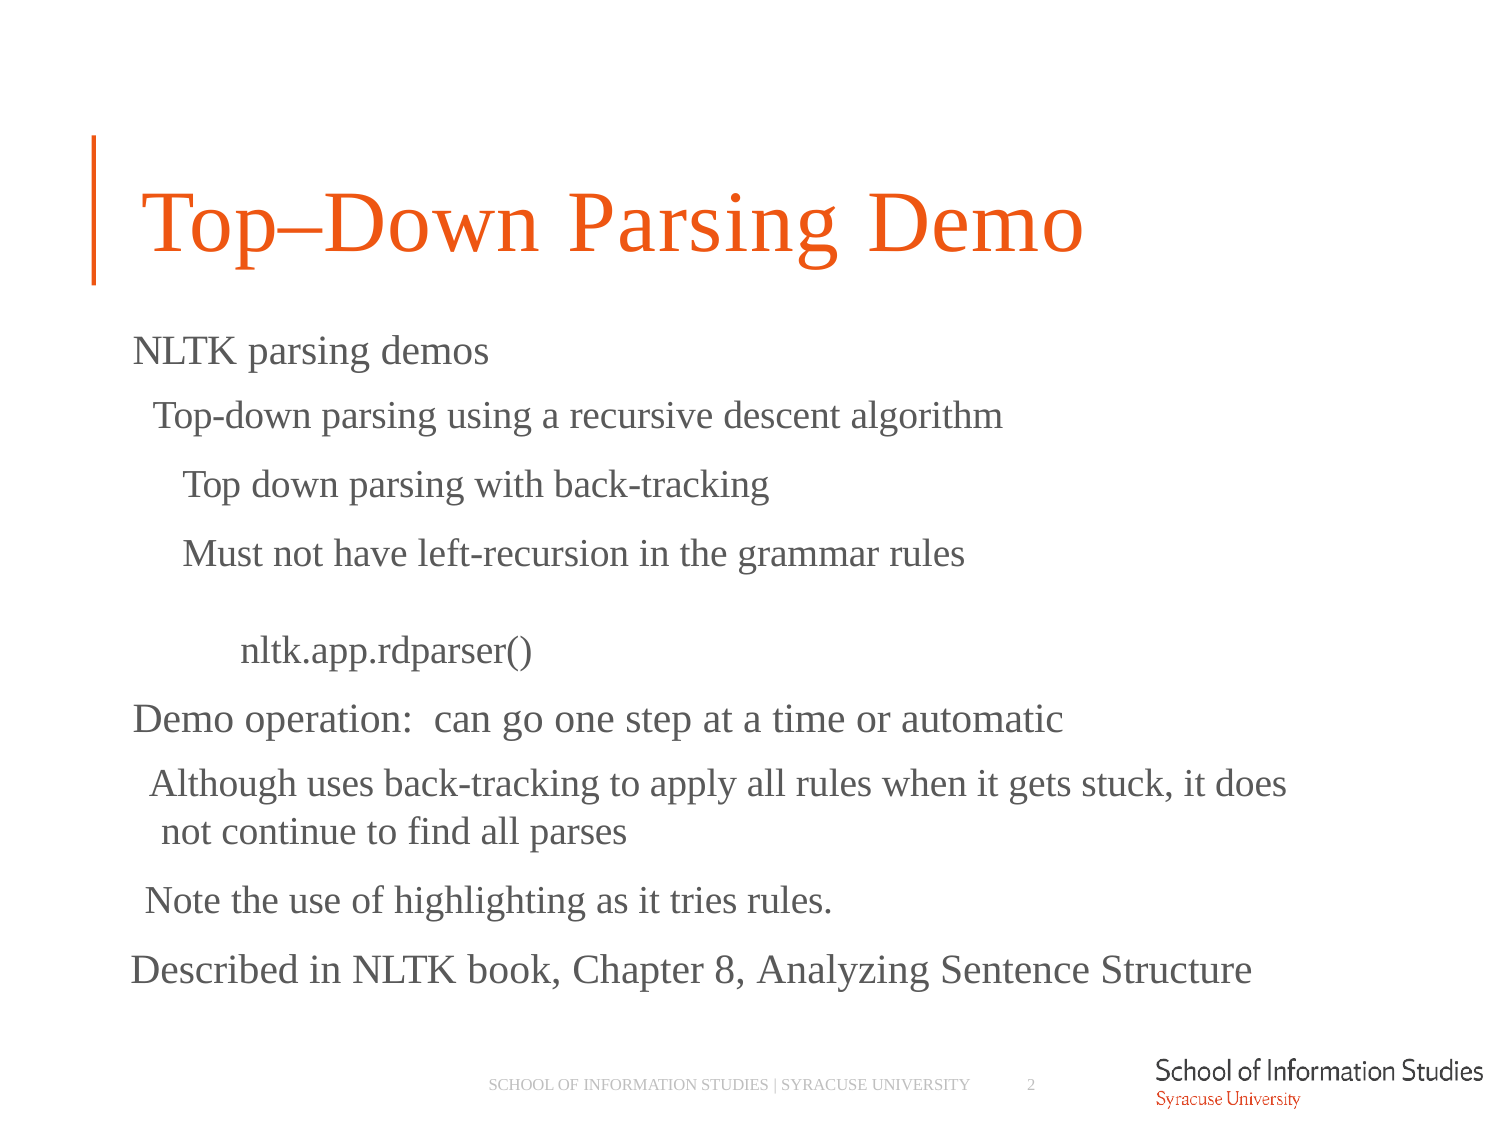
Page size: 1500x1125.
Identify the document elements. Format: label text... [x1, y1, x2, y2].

footer SCHOOL OF INFORMATION STUDIES | SYRACUSE UNIVERSITY [486, 1073, 979, 1125]
title Top–Down Parsing Demo [138, 162, 1098, 302]
text_box NLTK parsing demos ­ Top-down parsing using a recursive descent algorithm ­ Top down parsing with back-tracking ­ Must not have left-recursion in the grammar rules nltk.app.rdparser() Demo operation: can go one step at a time or automatic ­ Although uses back-tracking to apply all rules when it gets stuck, it does not continue to find all parses ­ Note the use of highlighting as it tries rules. Described in NLTK book, Chapter 8, Analyzing Sentence Structure [130, 302, 1310, 993]
picture [1156, 1058, 1483, 1109]
slide_number 2 [1020, 1064, 1042, 1125]
